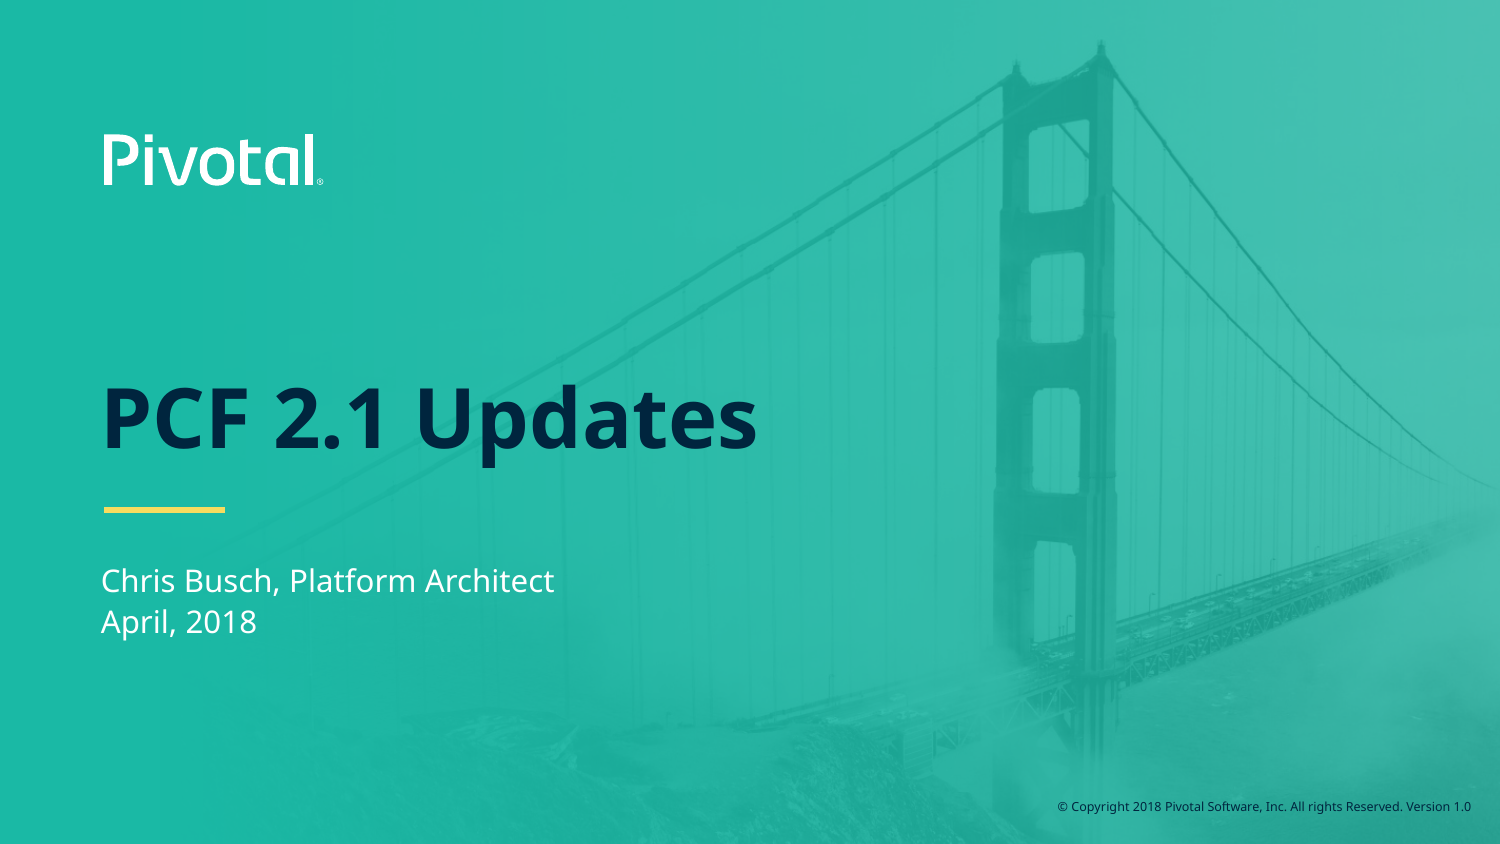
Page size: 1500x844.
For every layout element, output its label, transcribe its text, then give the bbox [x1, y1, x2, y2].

title PCF 2.1 Updates [85, 284, 1491, 481]
subtitle Chris Busch, Platform Architect April, 2018 [85, 542, 771, 774]
